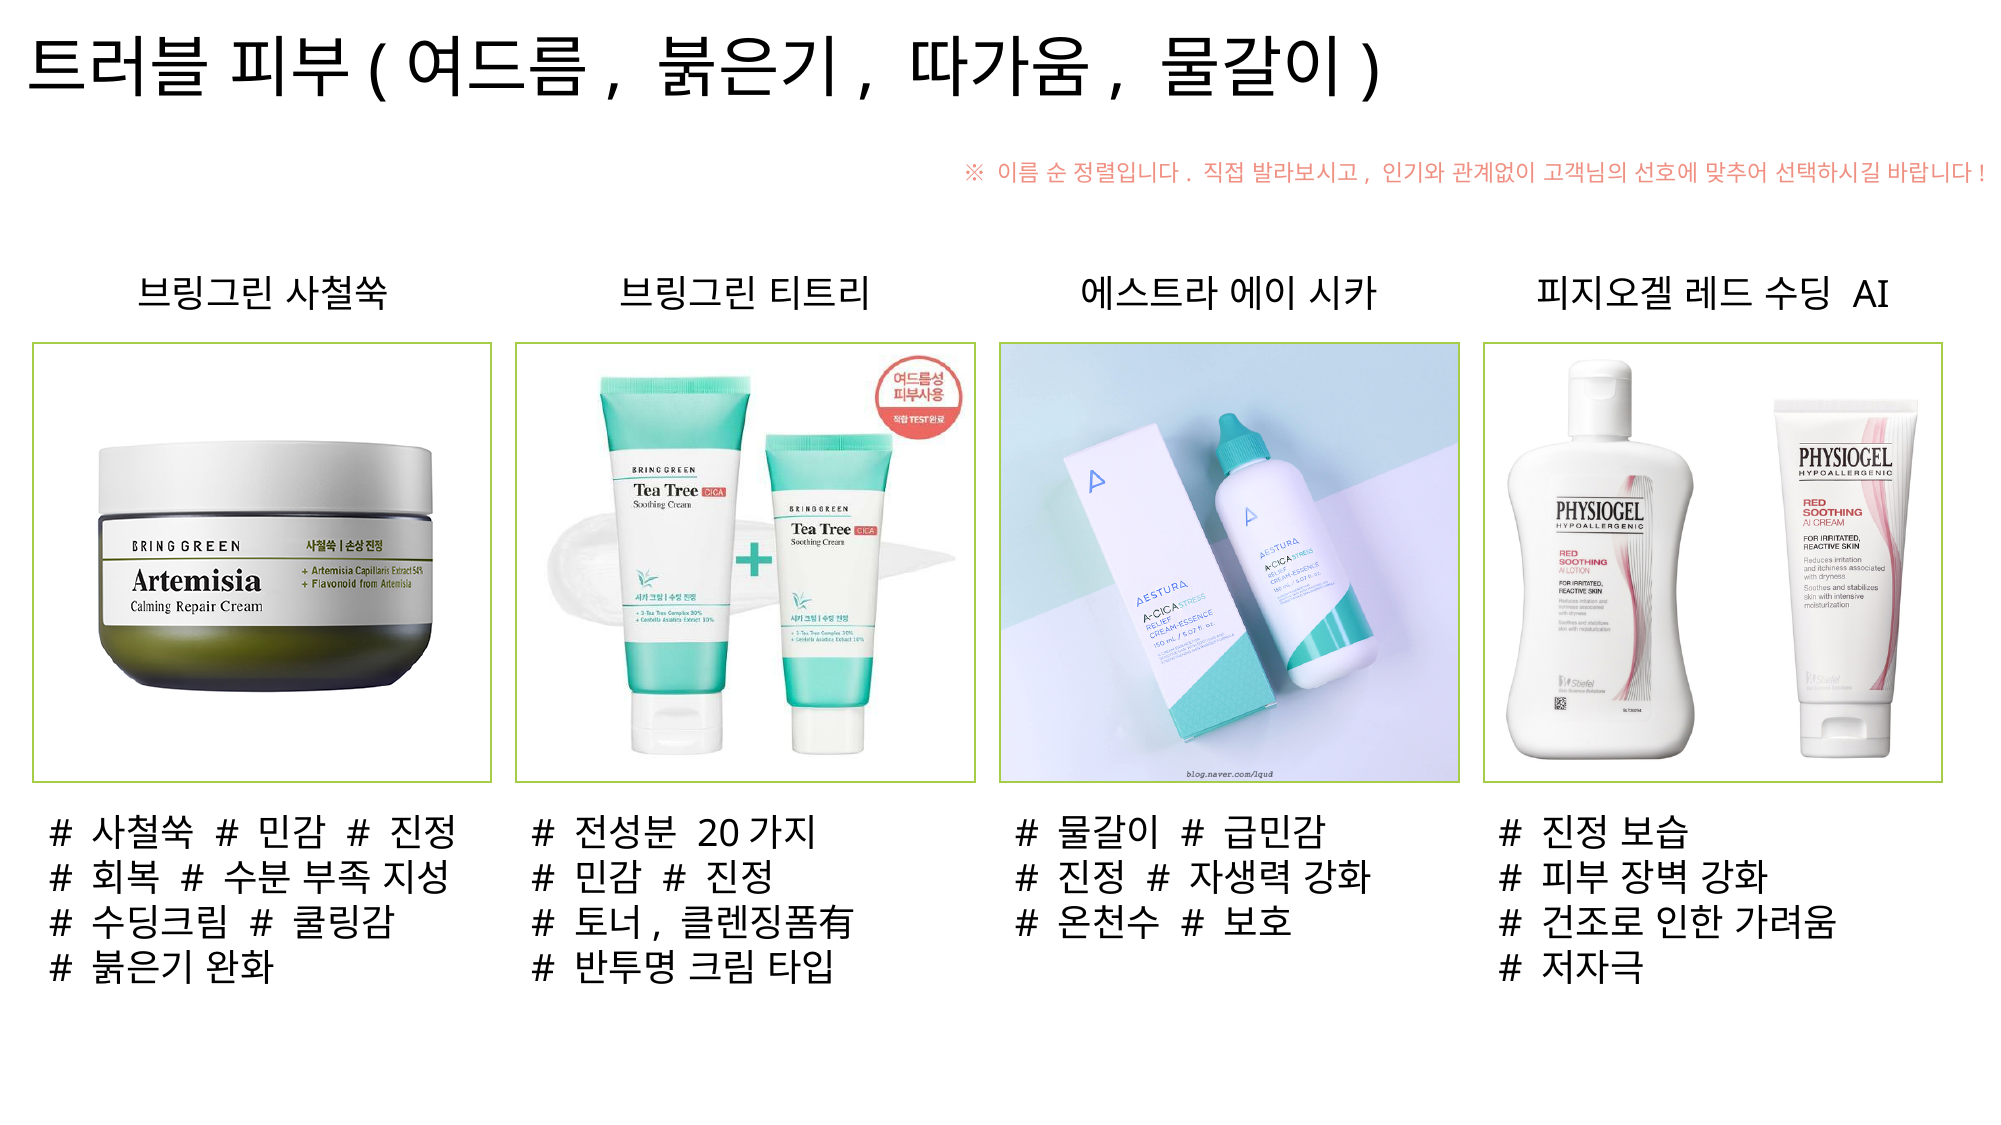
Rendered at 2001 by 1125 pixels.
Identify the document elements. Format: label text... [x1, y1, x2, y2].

text_box 브링그린 사철쑥 [34, 262, 493, 323]
text_box 브링그린 티트리 [516, 262, 976, 323]
text_box [32, 342, 492, 783]
text_box # 전성분 20가지 # 민감 # 진정 # 토너, 클렌징폼有 # 반투명 크림 타입 [516, 801, 976, 997]
text_box ※ 이름 순 정렬입니다. 직접 발라보시고, 인기와 관계없이 고객님의 선호에 맞추어 선택하시길 바랍니다! [904, 150, 2000, 193]
text_box 에스트라 에이 시카 [999, 262, 1459, 323]
text_box [1483, 342, 1943, 783]
text_box 피지오겔 레드 수딩 AI [1483, 262, 1943, 323]
text_box # 진정 보습 # 피부 장벽 강화 # 건조로 인한 가려움 # 저자극 [1483, 801, 1943, 997]
text_box # 물갈이 # 급민감 # 진정 # 자생력 강화 # 온천수 # 보호 [999, 801, 1459, 952]
text_box 트러블 피부(여드름, 붉은기, 따가움, 물갈이) [11, 17, 1585, 113]
text_box # 사철쑥 # 민감 # 진정 # 회복 # 수분 부족 지성 # 수딩크림 # 쿨링감 # 붉은기 완화 [34, 801, 493, 997]
text_box [999, 342, 1460, 783]
text_box [515, 342, 976, 783]
